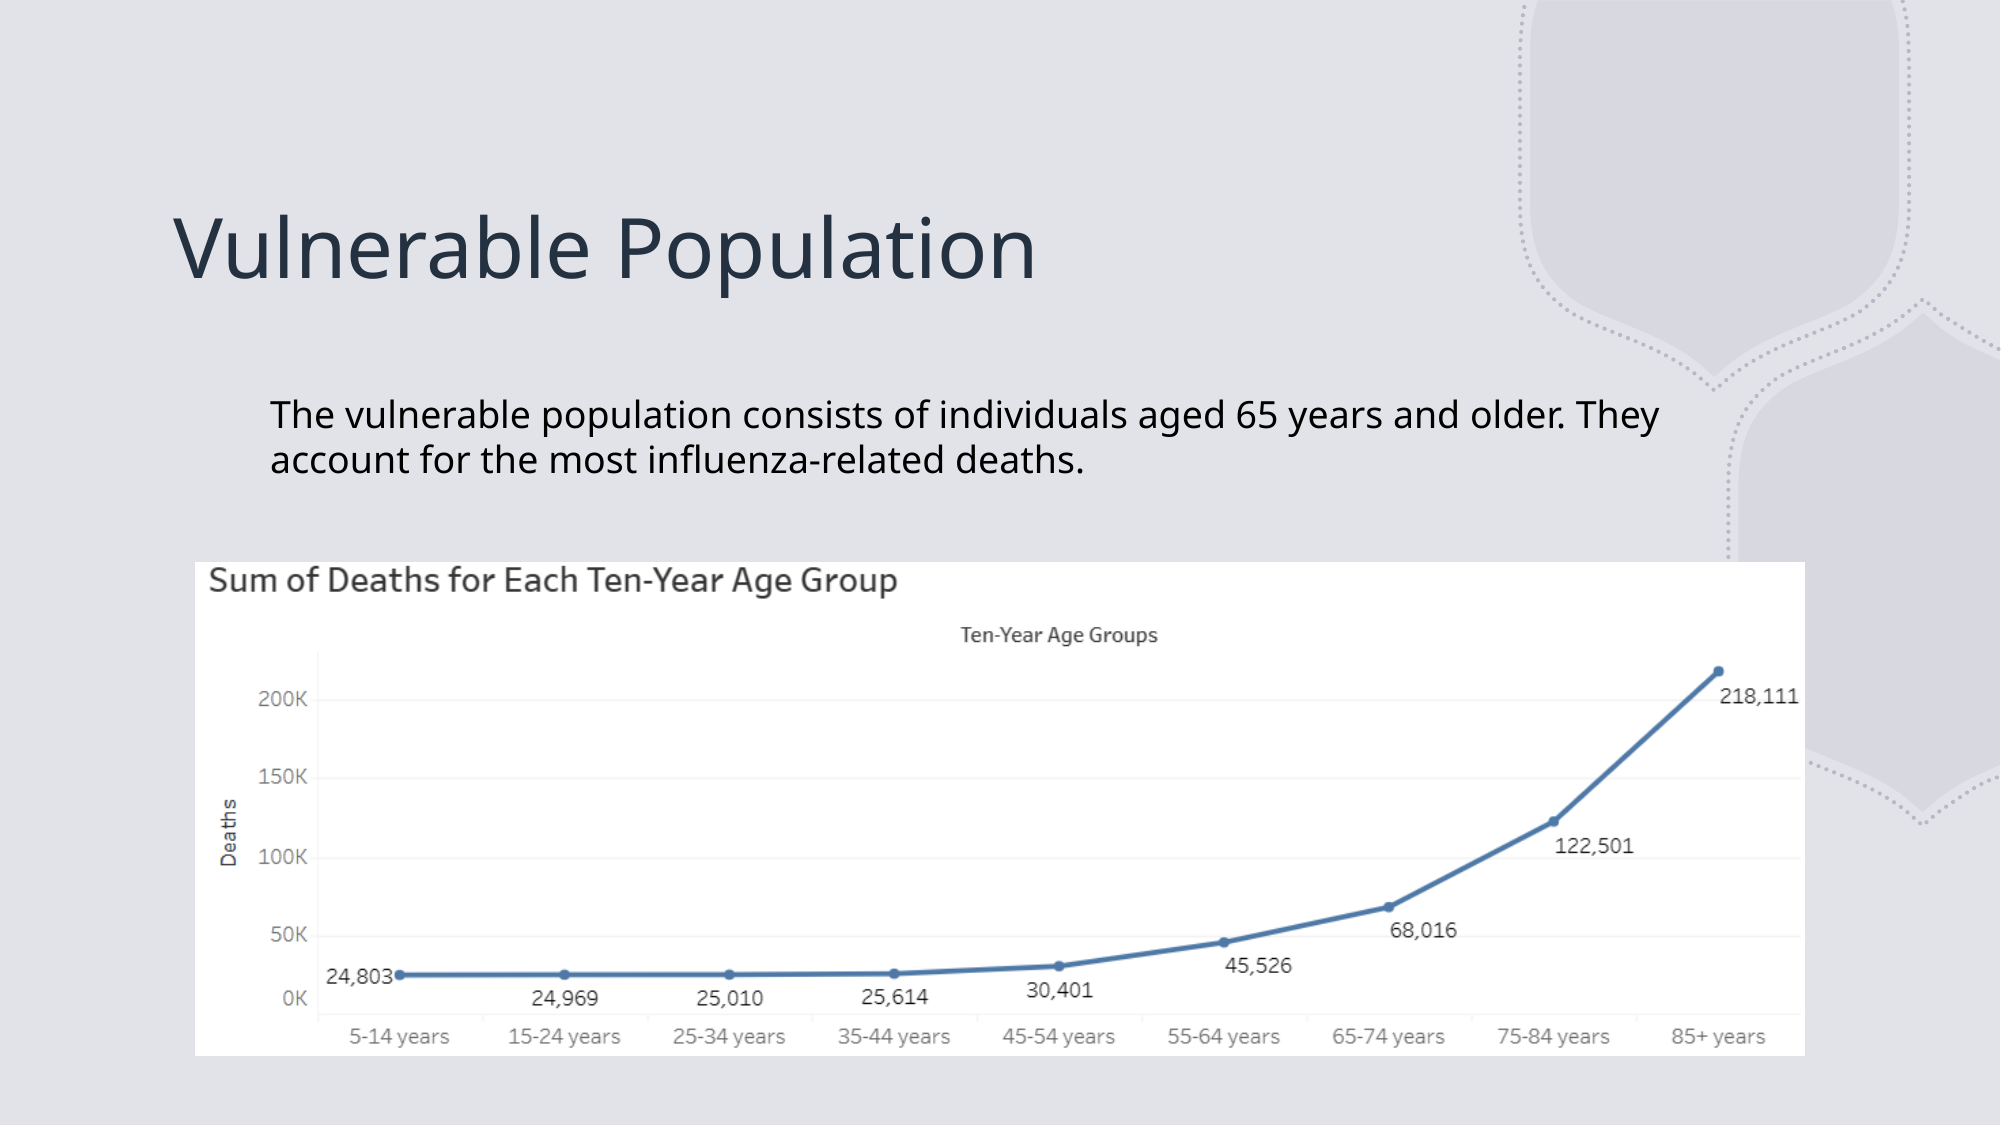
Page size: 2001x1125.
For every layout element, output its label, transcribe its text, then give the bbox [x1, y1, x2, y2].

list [195, 562, 1805, 1056]
text_box The vulnerable population consists of individuals aged 65 years and older. They account for the most influenza-related deaths. [255, 383, 1745, 489]
title Vulnerable Population [158, 157, 1648, 332]
